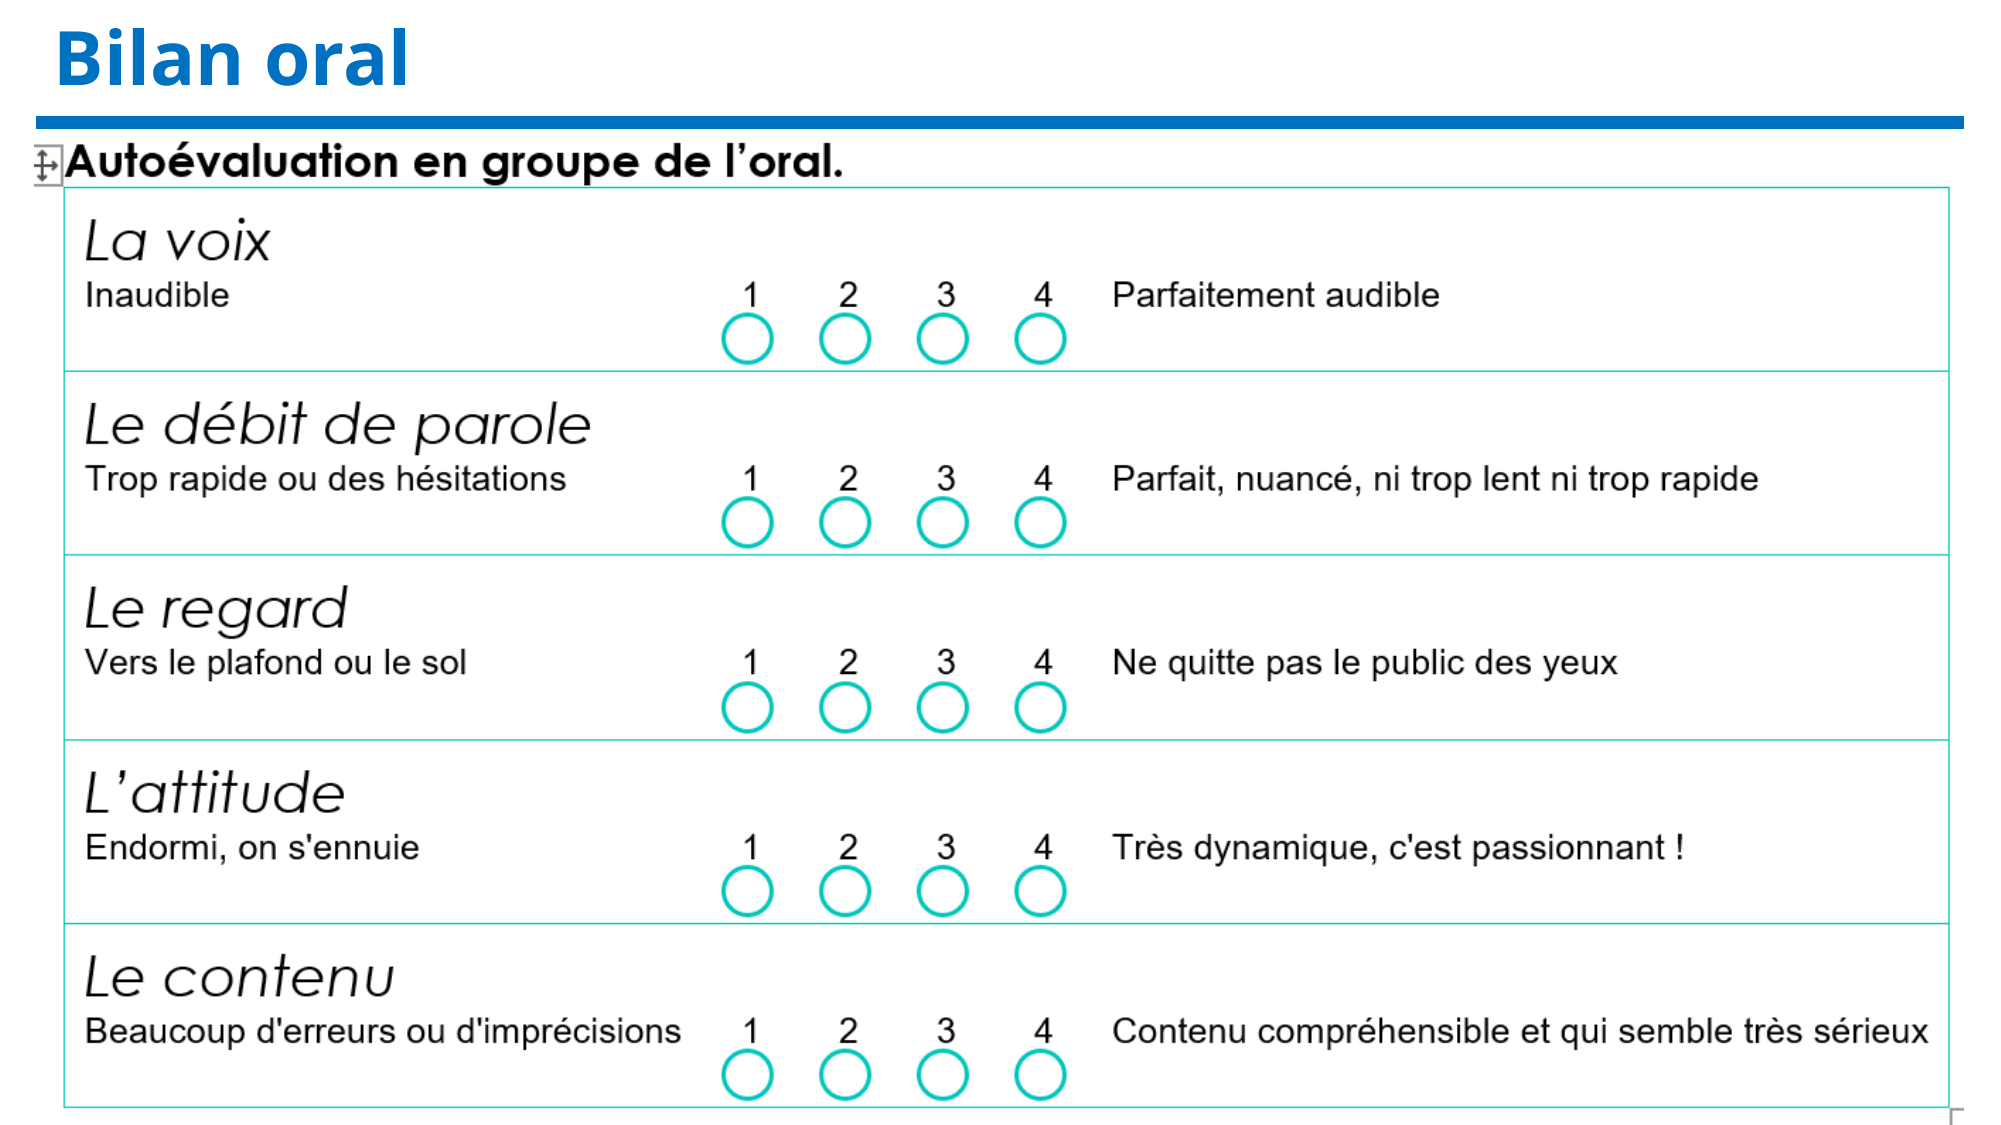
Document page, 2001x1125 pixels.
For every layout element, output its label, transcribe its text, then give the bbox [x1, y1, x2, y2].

picture [34, 122, 1964, 1125]
text_box Bilan oral [0, 0, 2000, 123]
